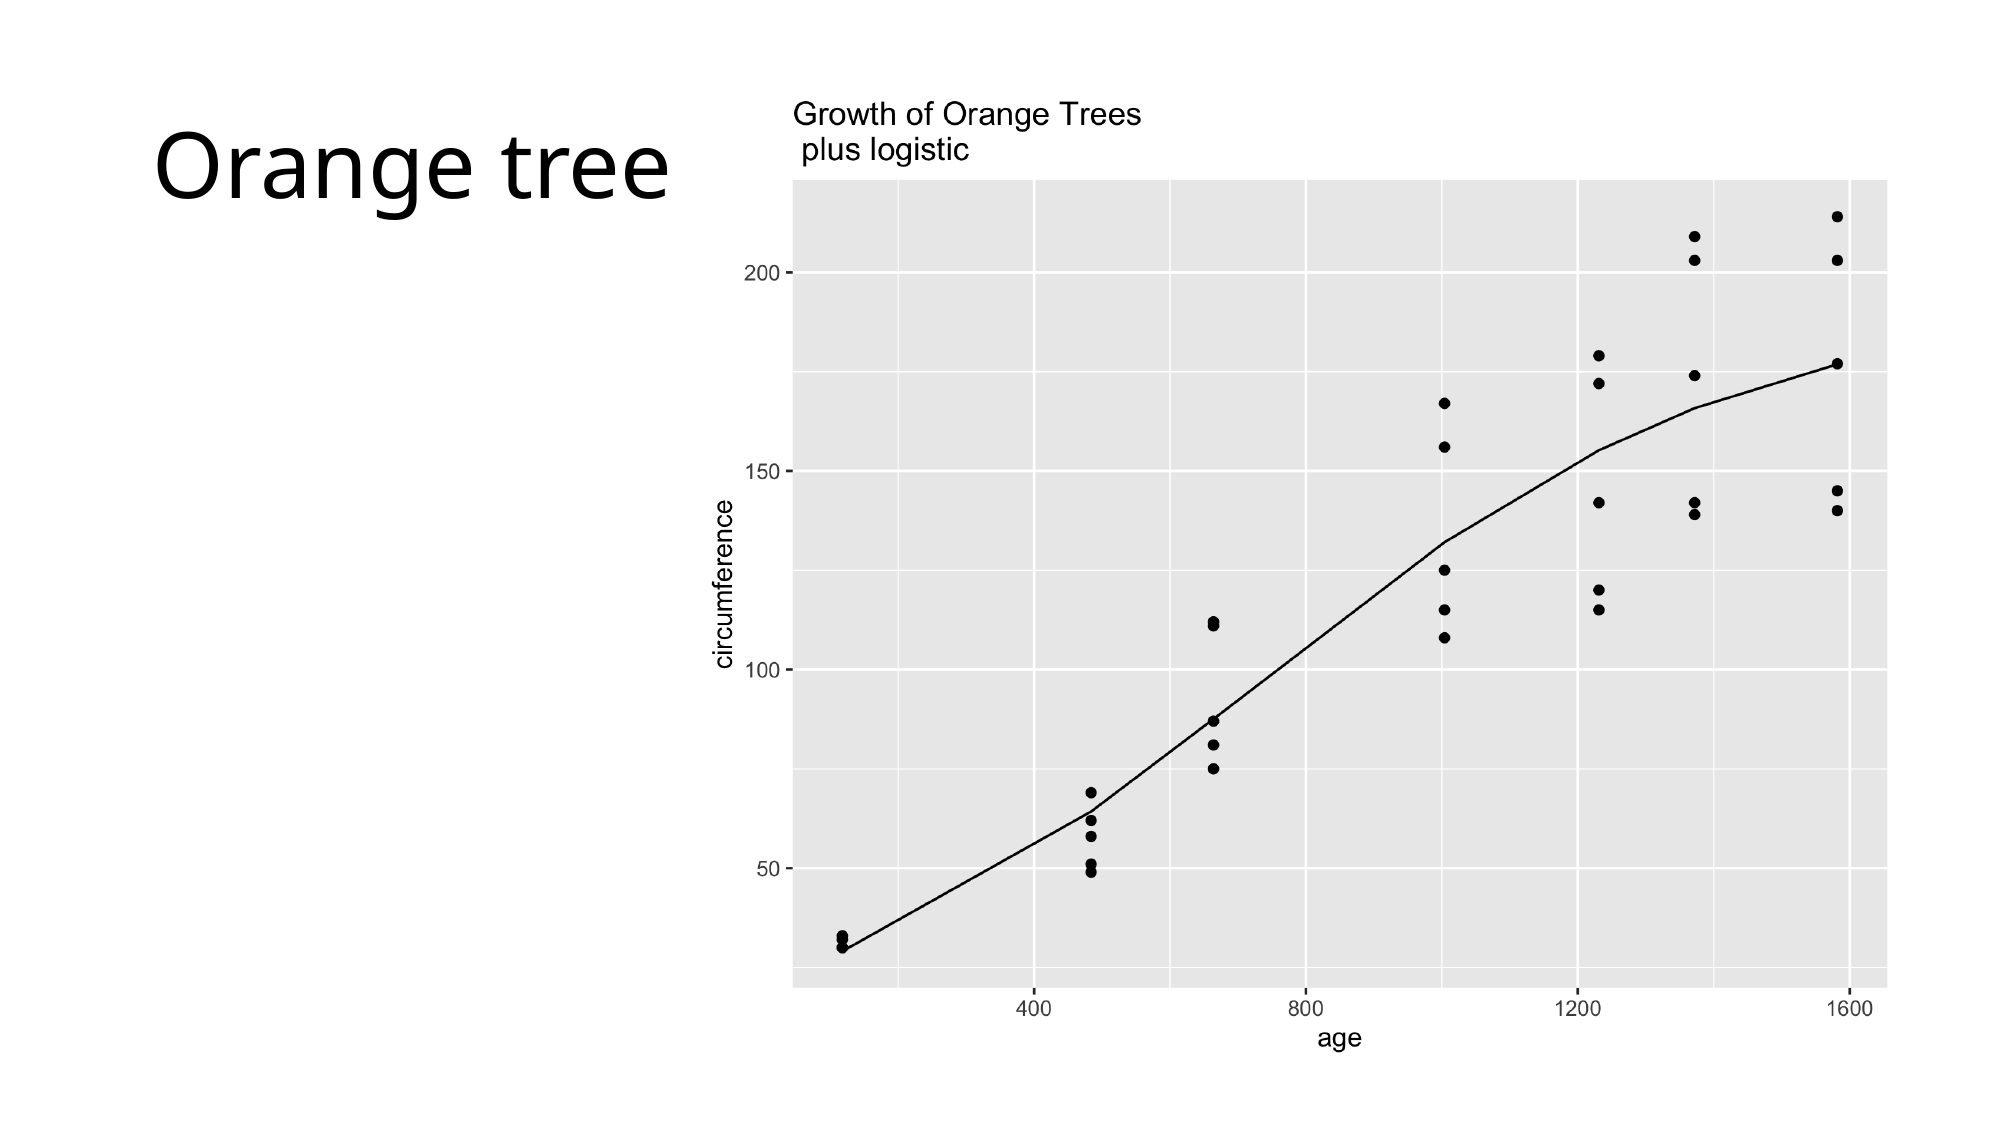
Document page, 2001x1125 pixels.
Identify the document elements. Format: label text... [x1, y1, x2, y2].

title Orange tree [137, 59, 1863, 278]
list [699, 88, 1900, 1066]
